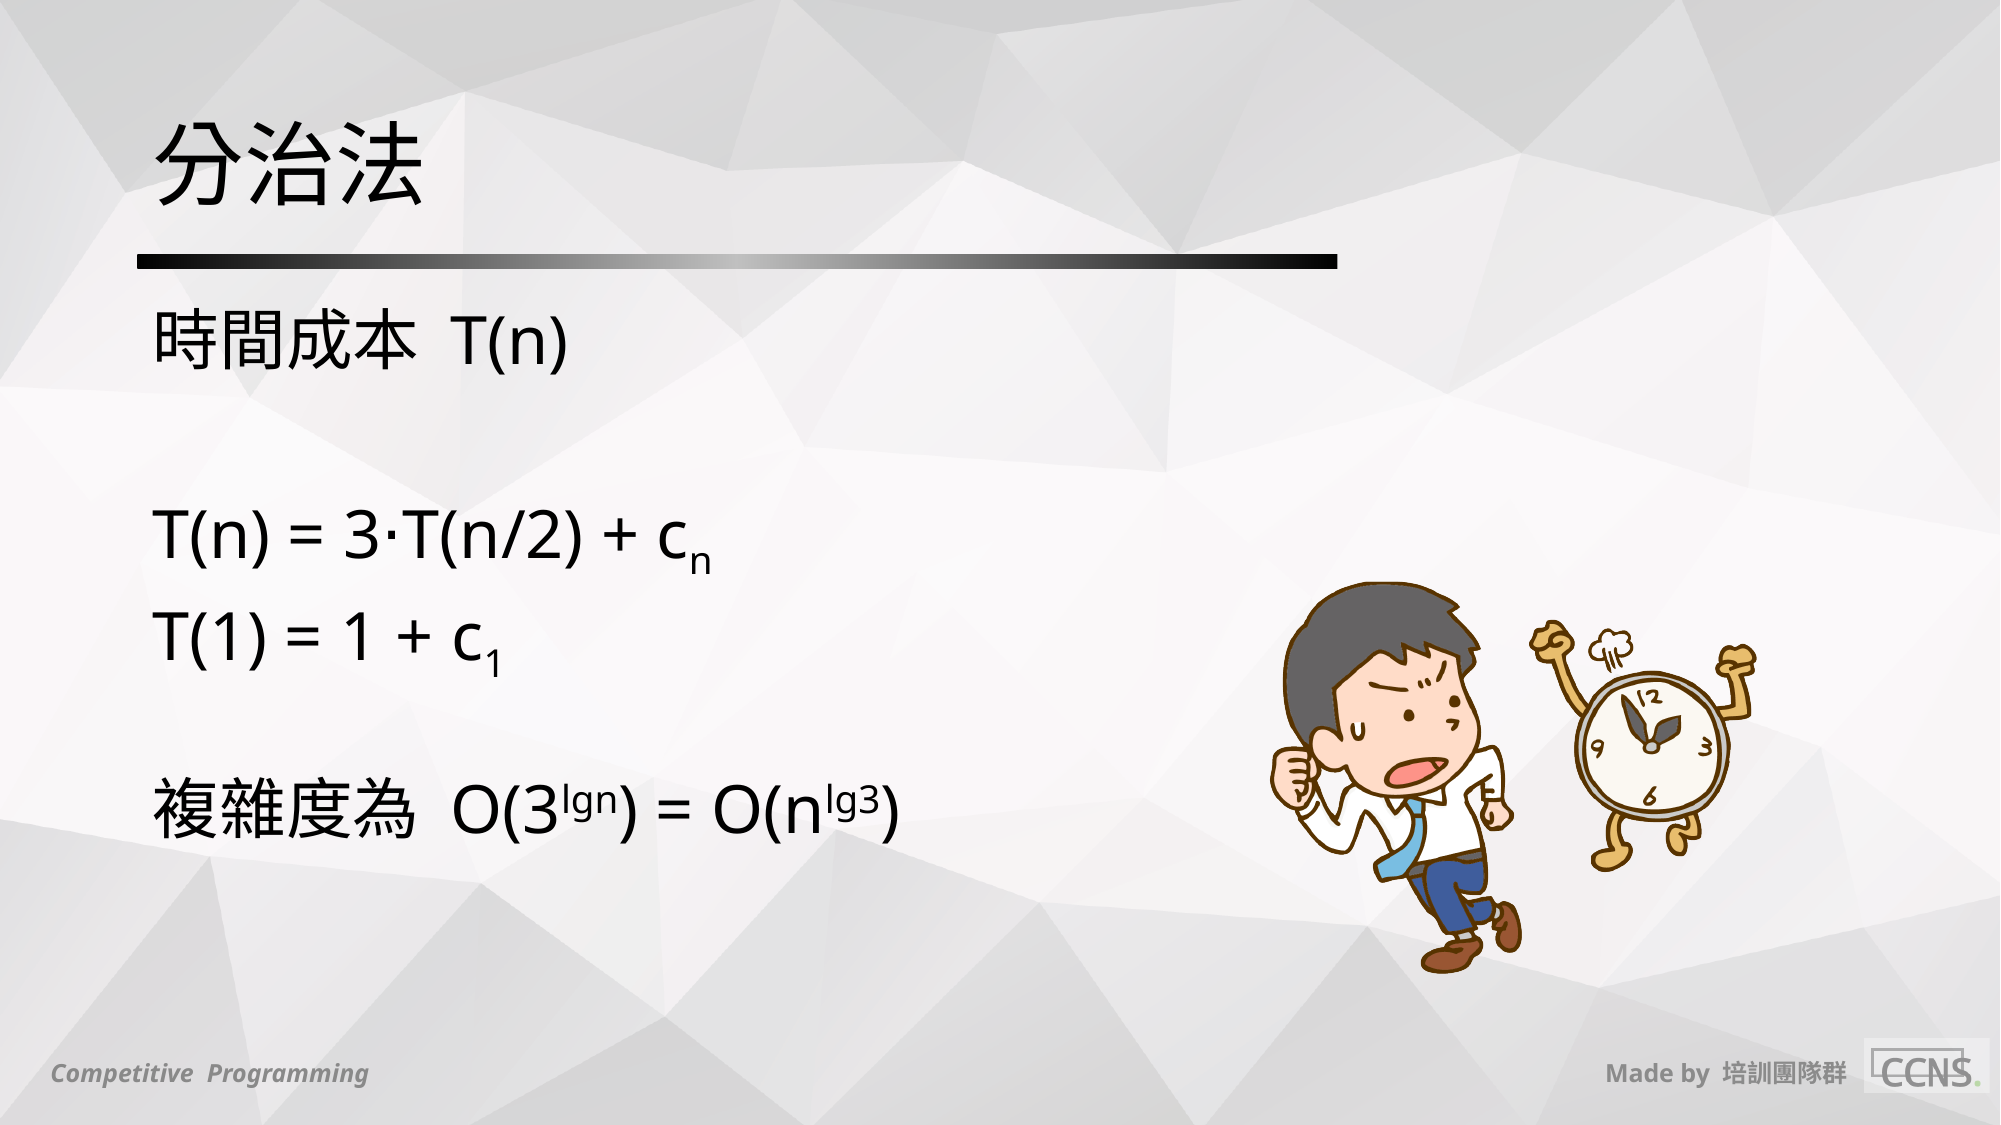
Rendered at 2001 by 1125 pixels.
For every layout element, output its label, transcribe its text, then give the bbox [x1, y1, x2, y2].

list 時間成本 T(n) T(n) = 3⋅T(n/2) + cn T(1) = 1 + c1 複雜度為 O(3lgn) = O(nlg3) [137, 299, 1863, 1014]
picture [0, 0, 2000, 1125]
title 分治法 [137, 59, 1863, 278]
